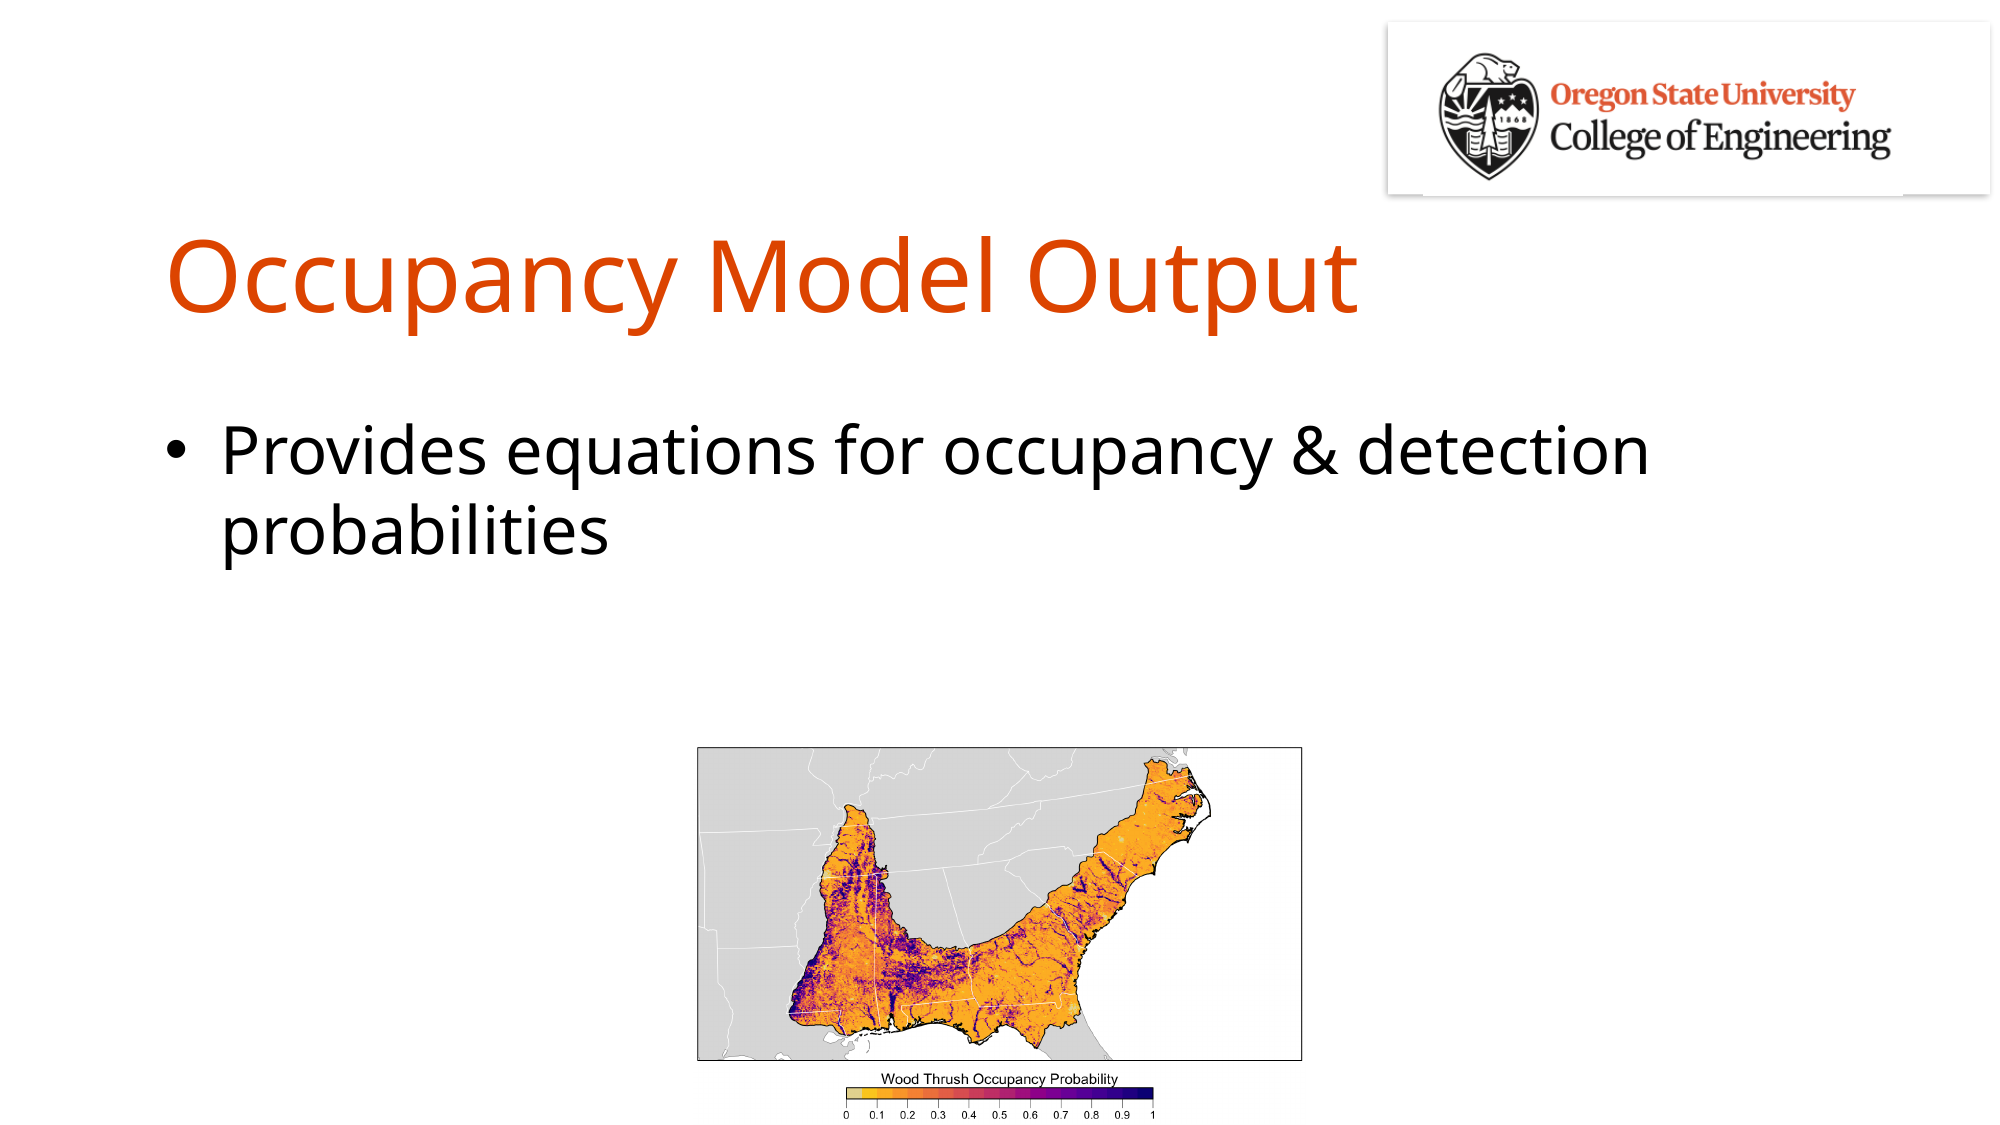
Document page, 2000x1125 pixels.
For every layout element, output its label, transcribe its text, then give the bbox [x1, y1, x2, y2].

picture [693, 742, 1306, 1125]
picture [1423, 43, 1903, 197]
title Occupancy Model Output [149, 205, 1850, 401]
text_box [1387, 21, 1991, 195]
